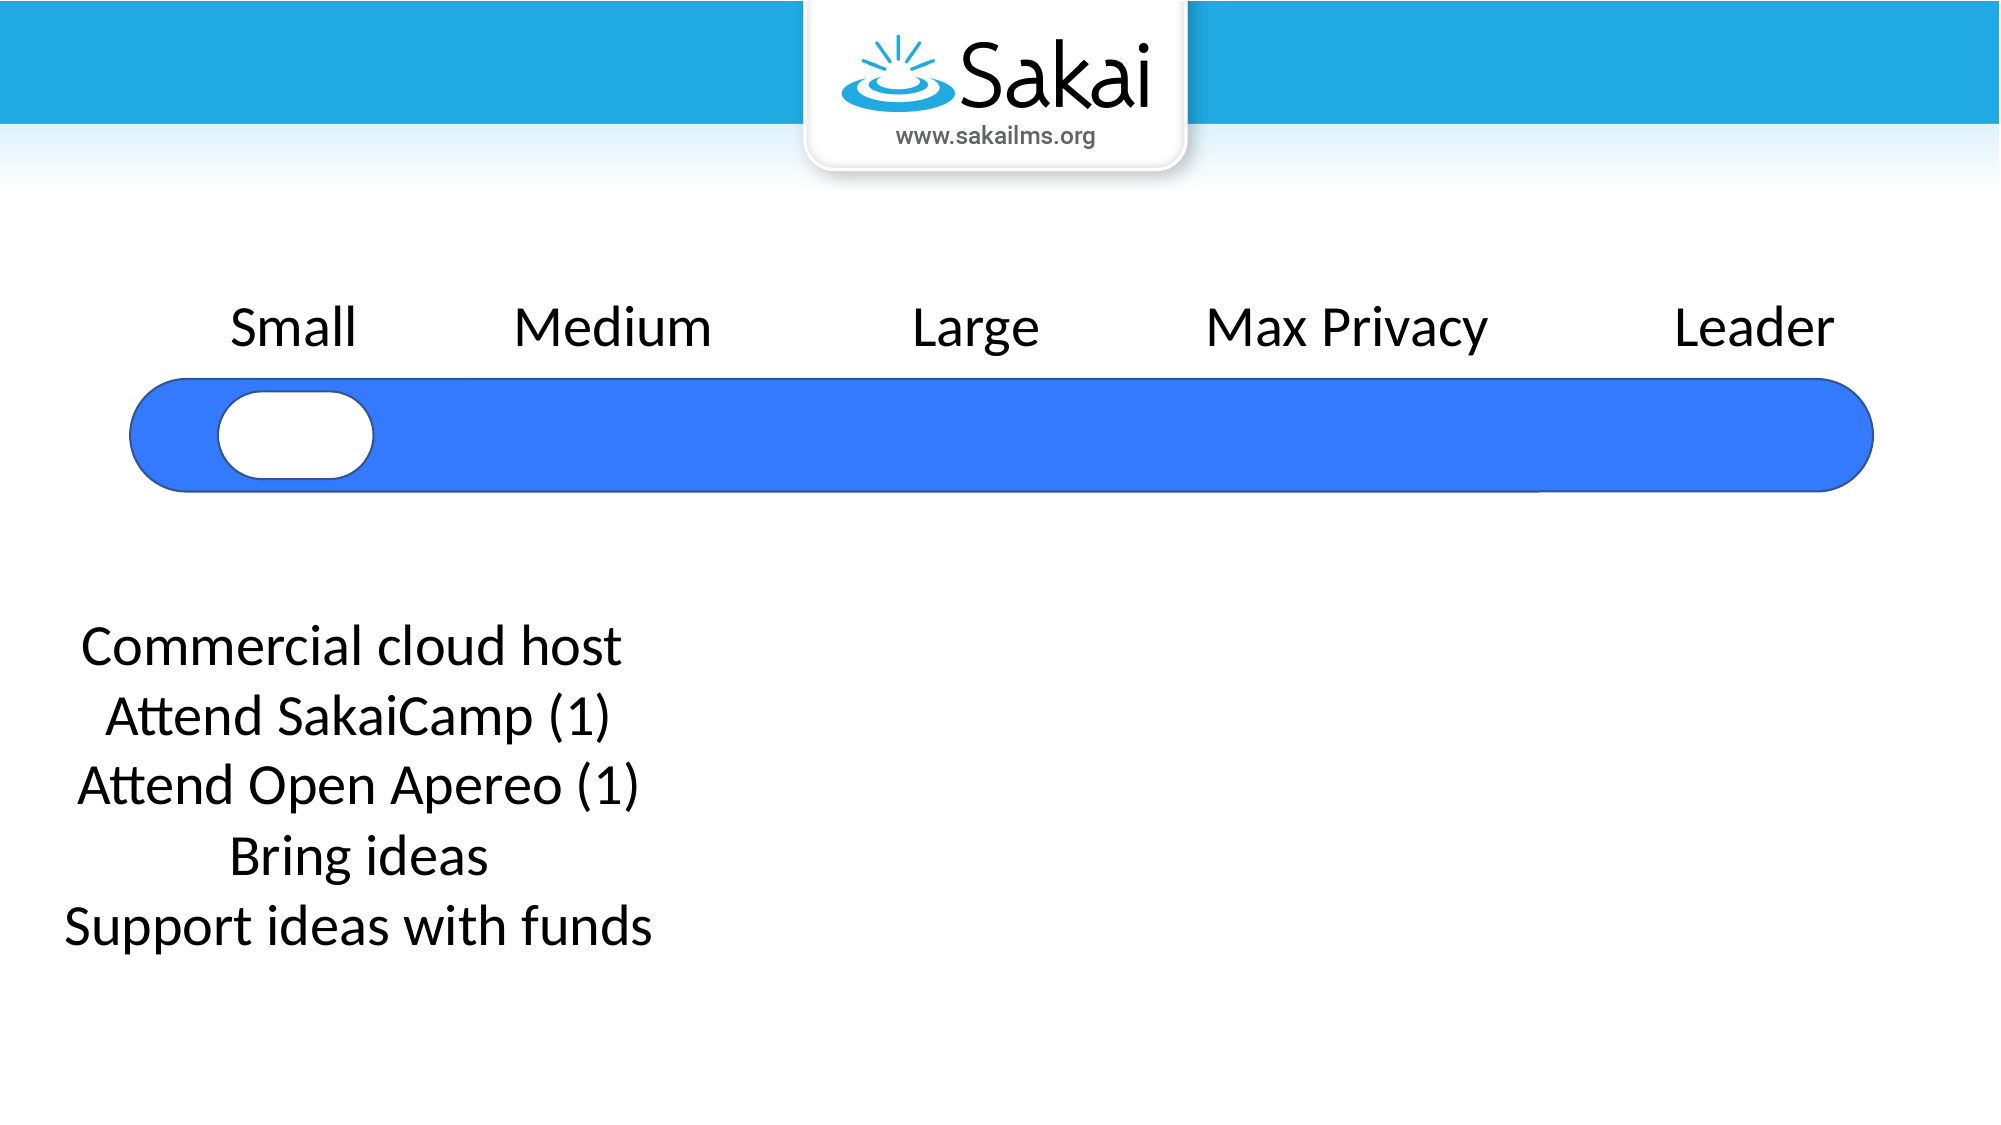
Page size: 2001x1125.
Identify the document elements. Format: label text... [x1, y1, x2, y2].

text_box [216, 390, 375, 481]
text_box Leader [1659, 280, 1851, 366]
text_box Max Privacy [1190, 280, 1505, 366]
text_box Large [897, 280, 1055, 366]
text_box Medium [499, 280, 729, 366]
text_box [129, 377, 1875, 493]
text_box Commercial cloud host Attend SakaiCamp (1) Attend Open Apereo (1) Bring ideas Support ideas with funds [49, 599, 669, 964]
text_box Small [215, 280, 373, 366]
picture [0, 1, 1999, 190]
